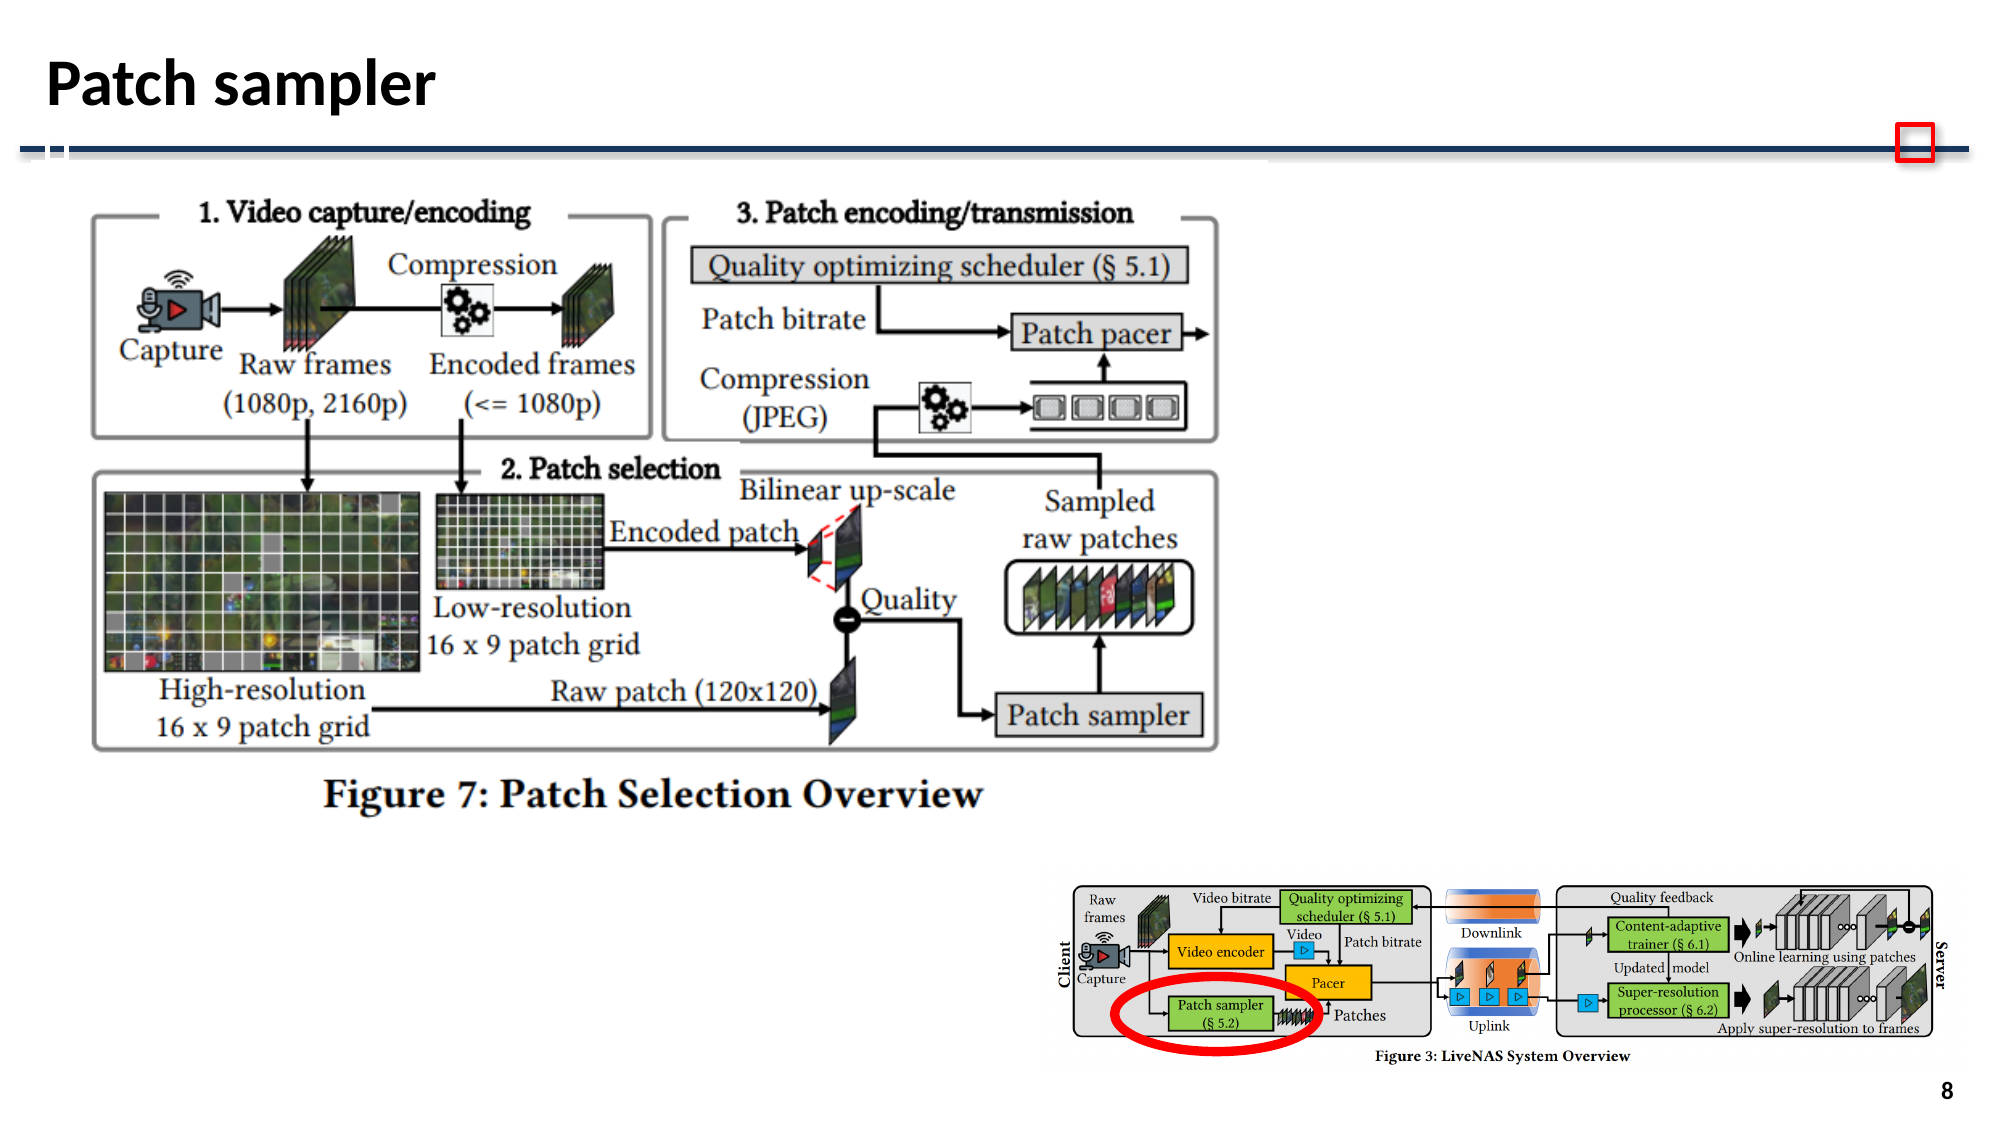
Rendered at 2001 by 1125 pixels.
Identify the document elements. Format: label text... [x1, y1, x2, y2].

picture [30, 160, 1269, 830]
picture [1038, 865, 1969, 1072]
title Patch sampler [31, 7, 1969, 151]
slide_number 8 [1826, 1079, 1969, 1108]
